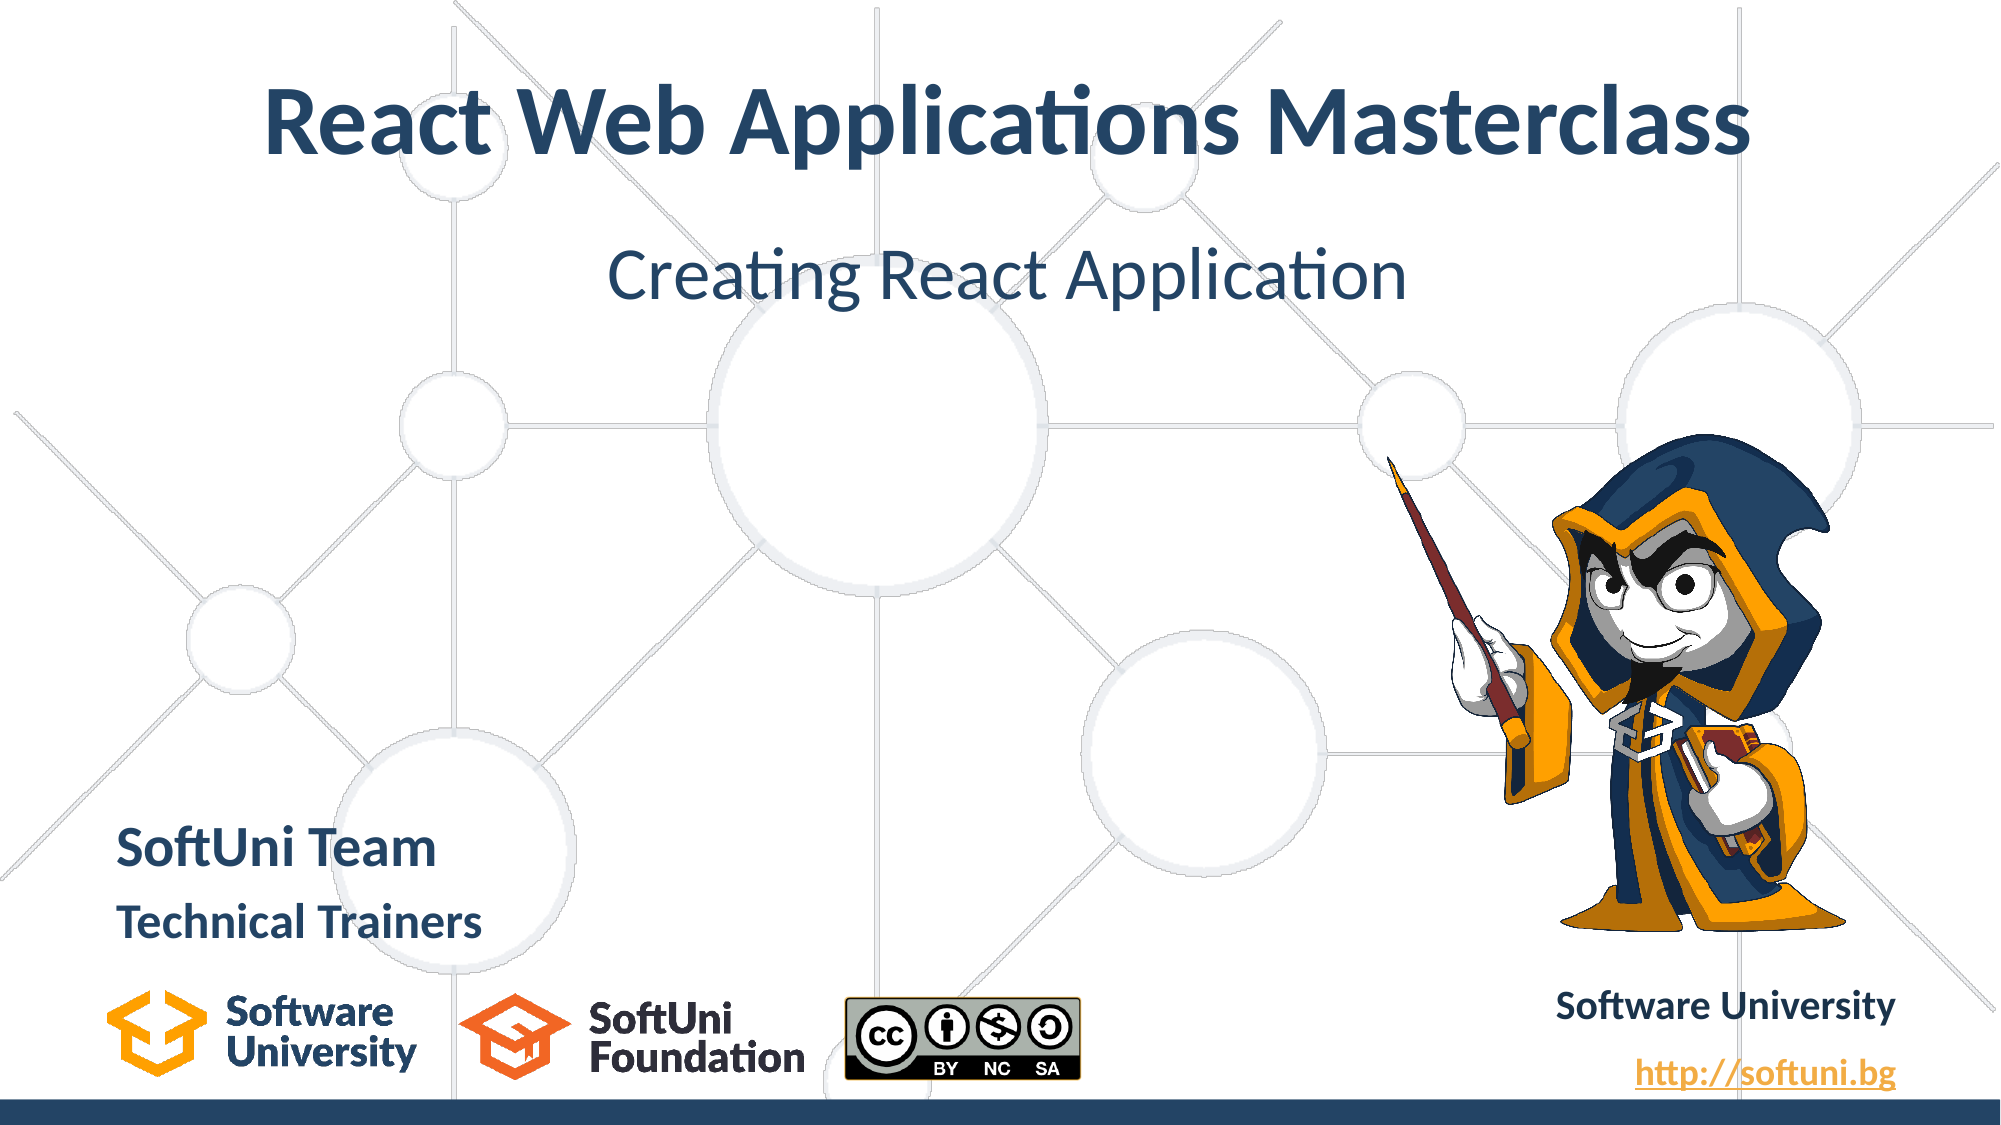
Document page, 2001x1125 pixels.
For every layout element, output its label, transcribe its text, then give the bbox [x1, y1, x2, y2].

list SoftUni Team [110, 800, 595, 880]
subtitle Creating React Application [109, 213, 1909, 359]
picture [0, 0, 2000, 1099]
list Software University [1417, 970, 1903, 1034]
list http://softuni.bg [1417, 1040, 1903, 1098]
list Technical Trainers [110, 880, 595, 954]
title React Web Applications Masterclass [109, 41, 1909, 187]
